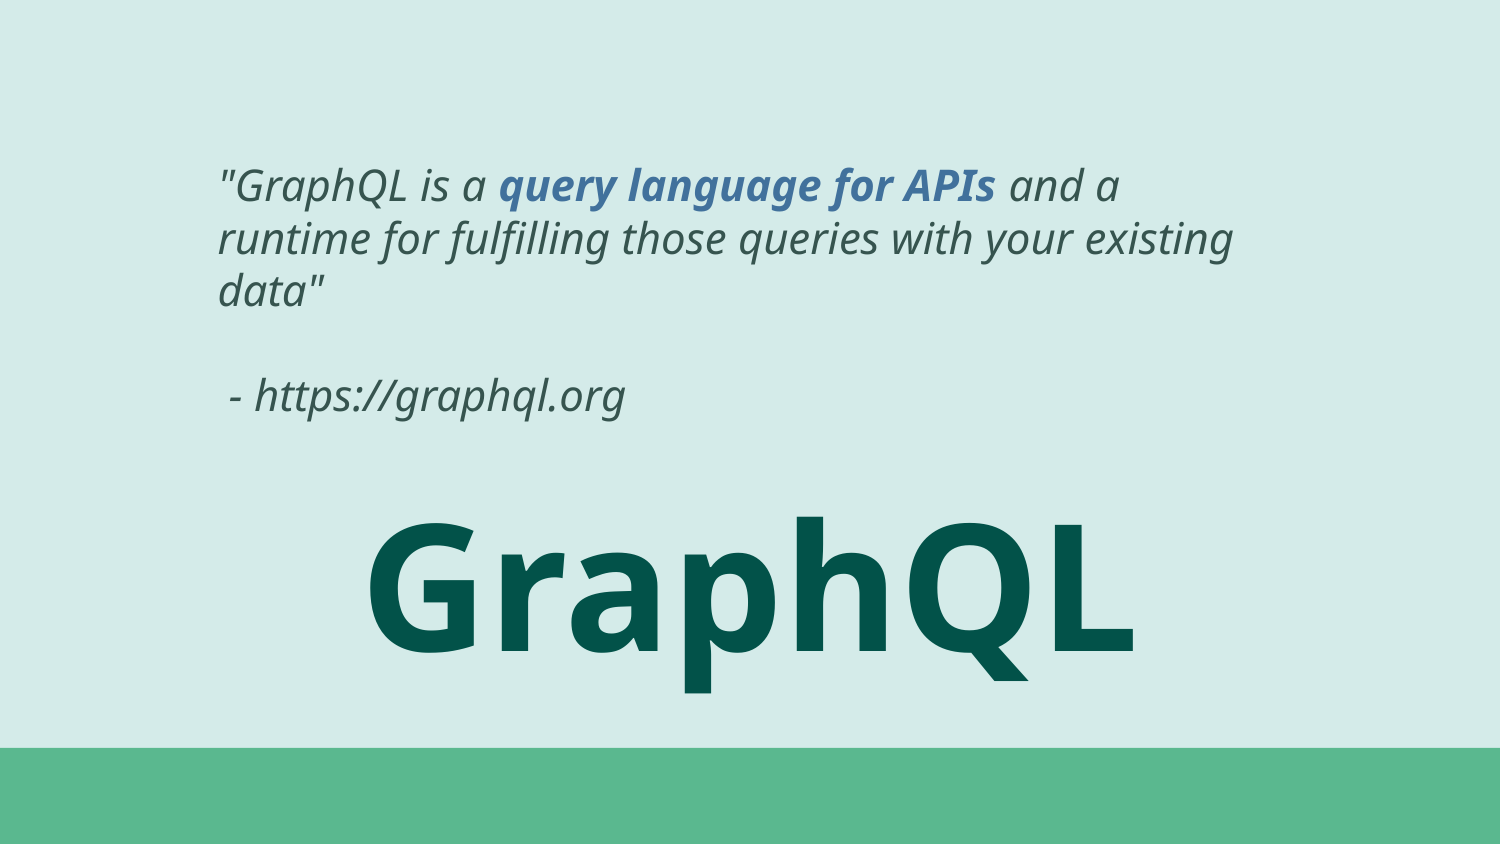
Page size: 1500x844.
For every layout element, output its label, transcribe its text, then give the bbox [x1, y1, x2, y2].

text_box GraphQL [345, 467, 1155, 694]
text_box "GraphQL is a query language for APIs and a runtime for fulfilling those queries with your existing data" - https://graphql.org [202, 150, 1298, 428]
